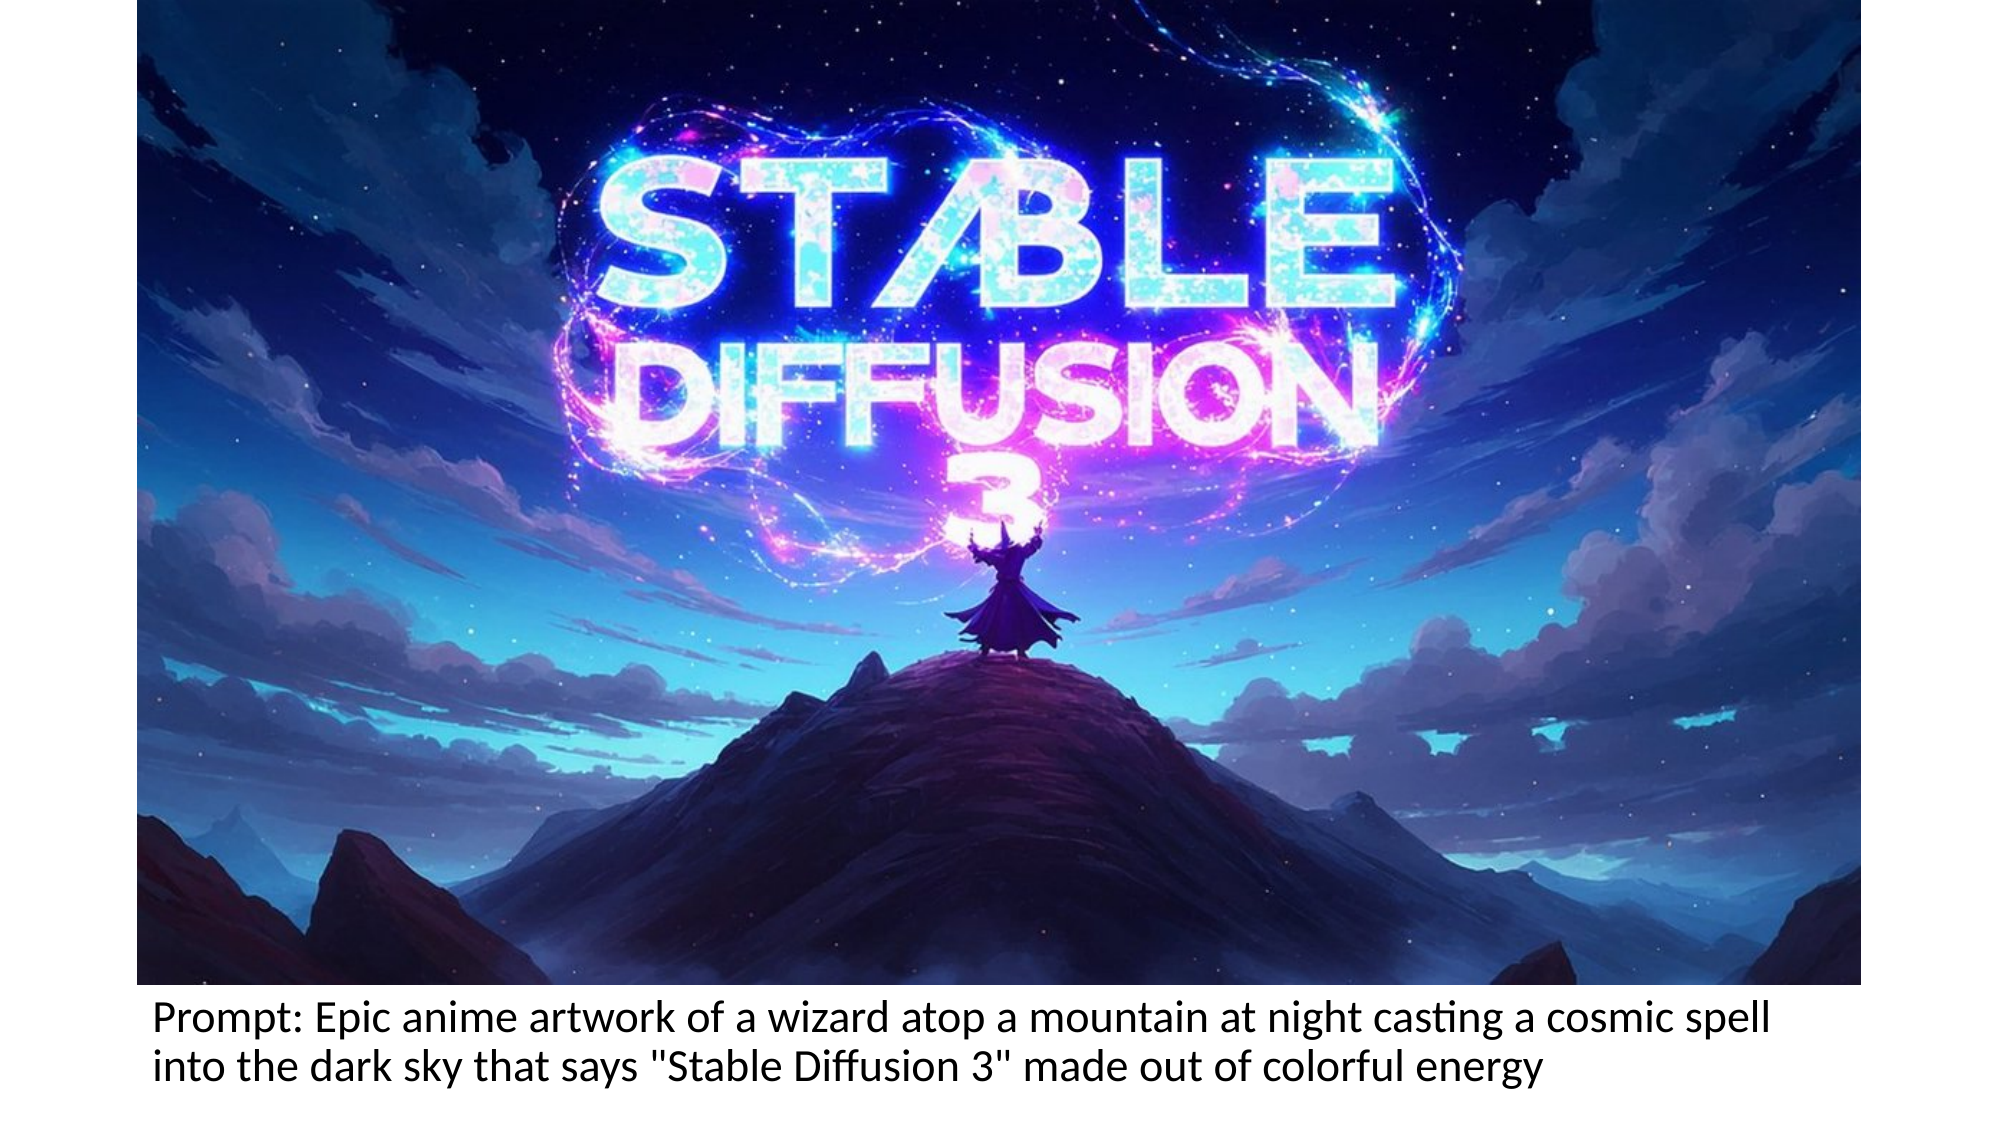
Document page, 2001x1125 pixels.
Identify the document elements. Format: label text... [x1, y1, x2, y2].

list Prompt: Epic anime artwork of a wizard atop a mountain at night casting a cosmic spell into the dark sky that says "Stable Diffusion 3" made out of colorful energy [137, 984, 1863, 1102]
picture [137, 0, 1861, 985]
